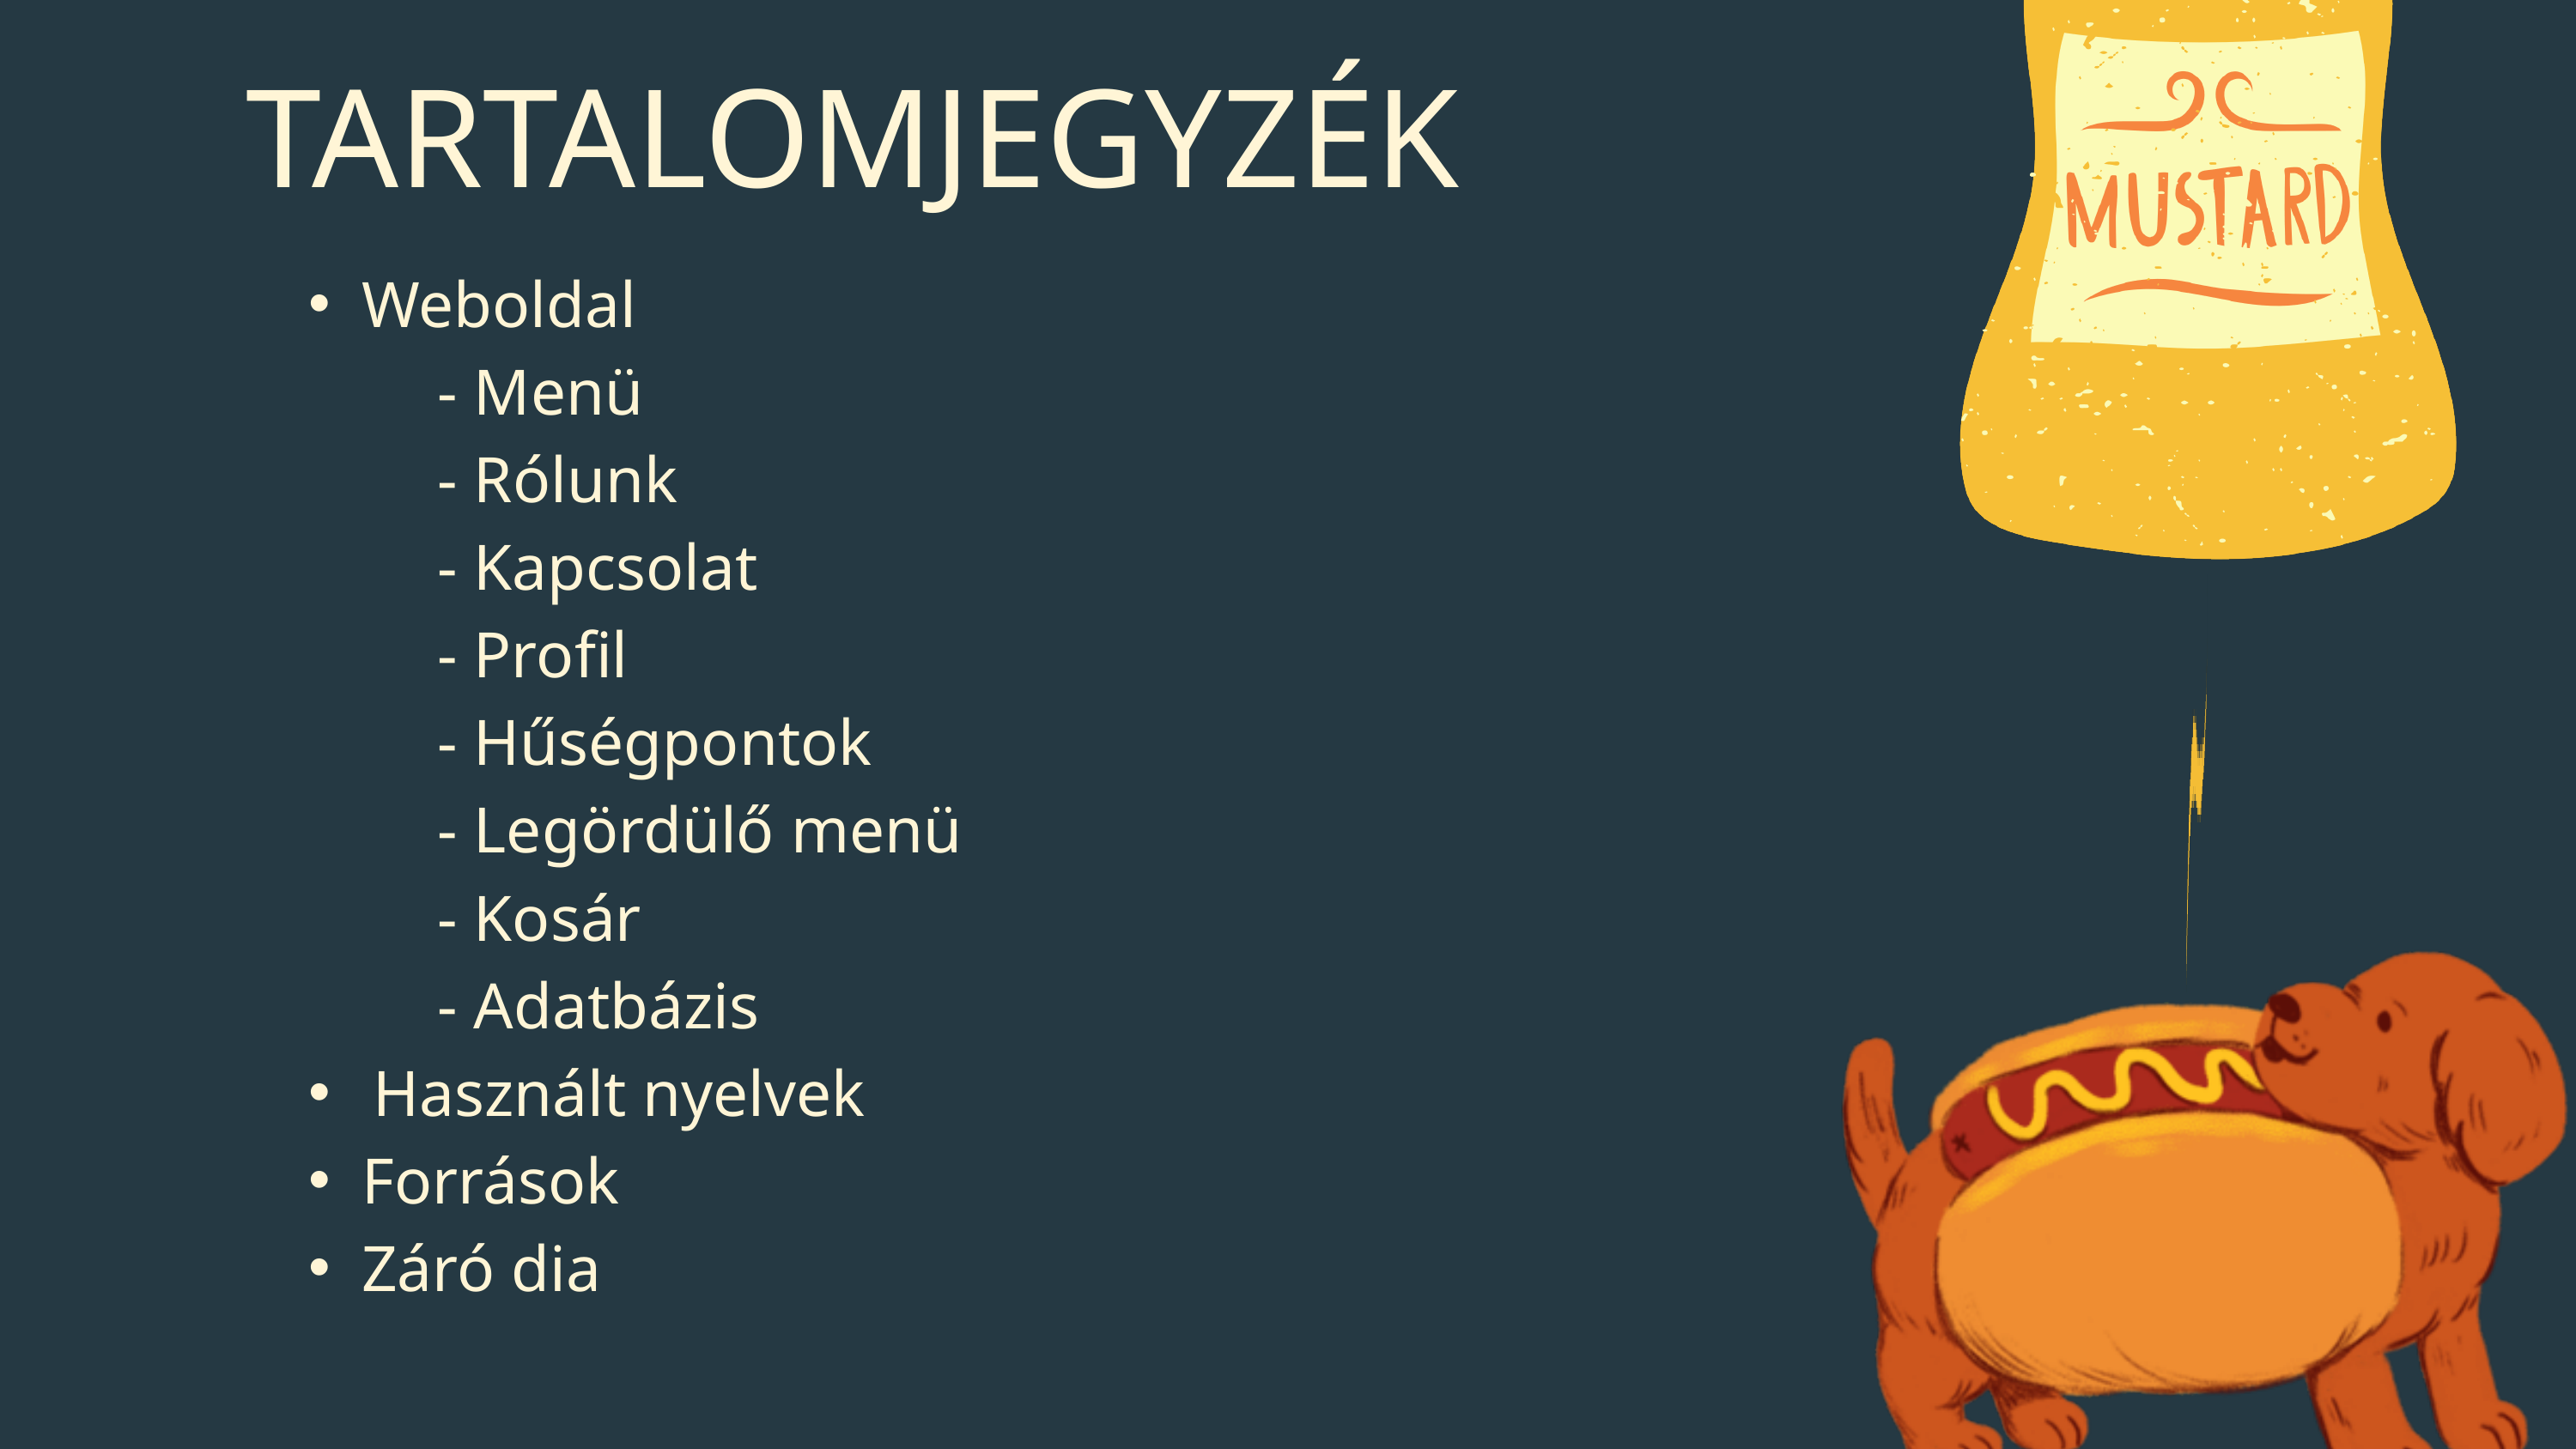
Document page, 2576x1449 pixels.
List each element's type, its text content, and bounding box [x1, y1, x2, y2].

text_box Weboldal - Menü - Rólunk - Kapcsolat - Profil - Hűségpontok - Legördülő menü - Kosár - Adatbázis Használt nyelvek Források Záró dia [255, 252, 1586, 1392]
text_box [2186, 567, 2208, 992]
text_box [1834, 949, 2576, 1449]
text_box [1950, 0, 2461, 563]
text_box TARTALOMJEGYZÉK [64, 100, 1641, 215]
